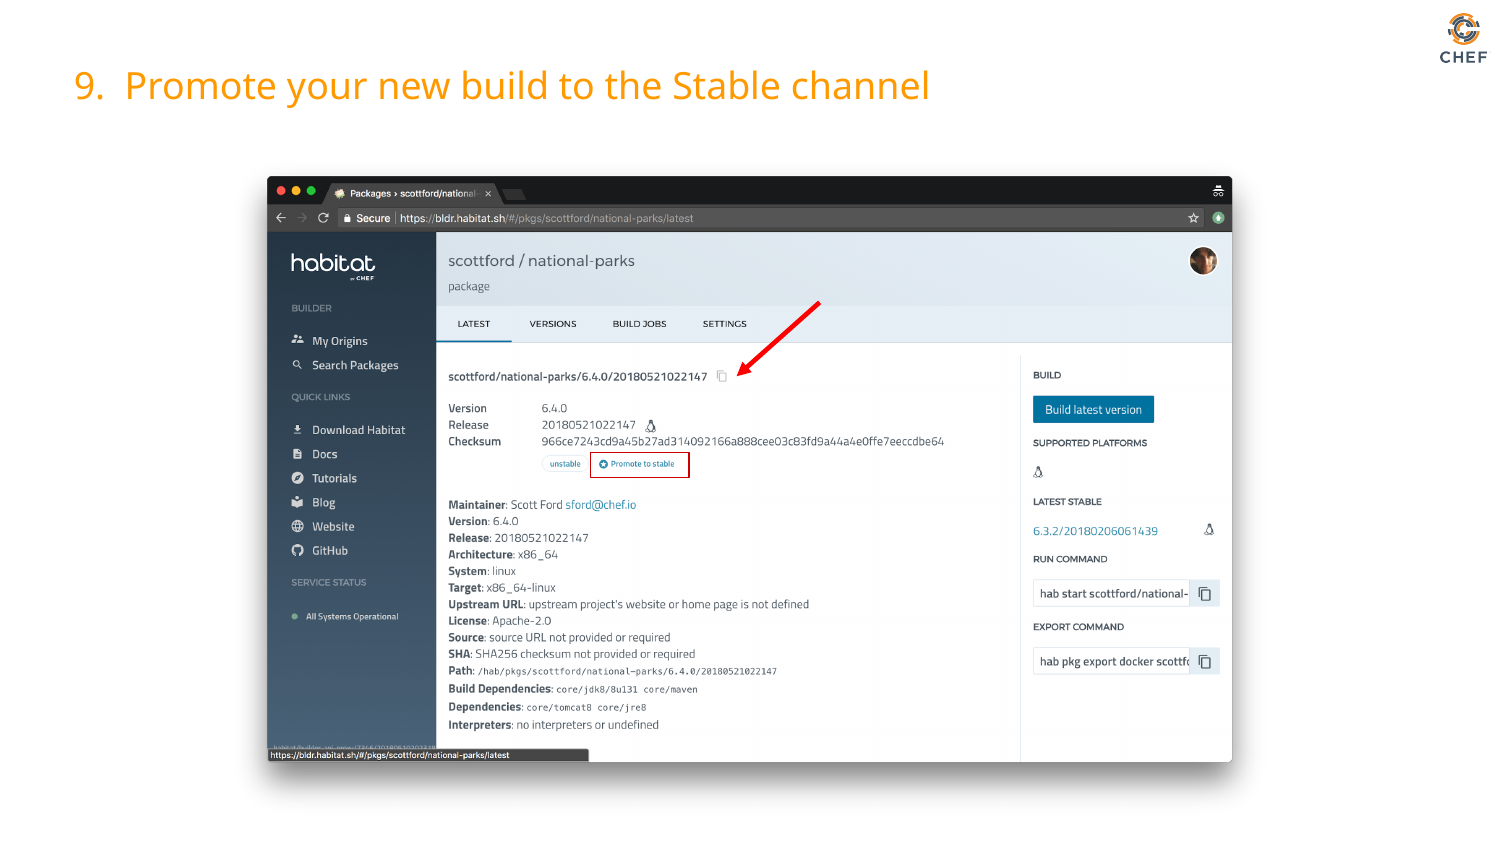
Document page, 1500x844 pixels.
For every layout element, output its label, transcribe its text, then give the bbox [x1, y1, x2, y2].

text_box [736, 302, 820, 377]
picture [1440, 13, 1491, 63]
picture [225, 152, 1275, 823]
title 9. Promote your new build to the Stable channel [62, 56, 1438, 125]
